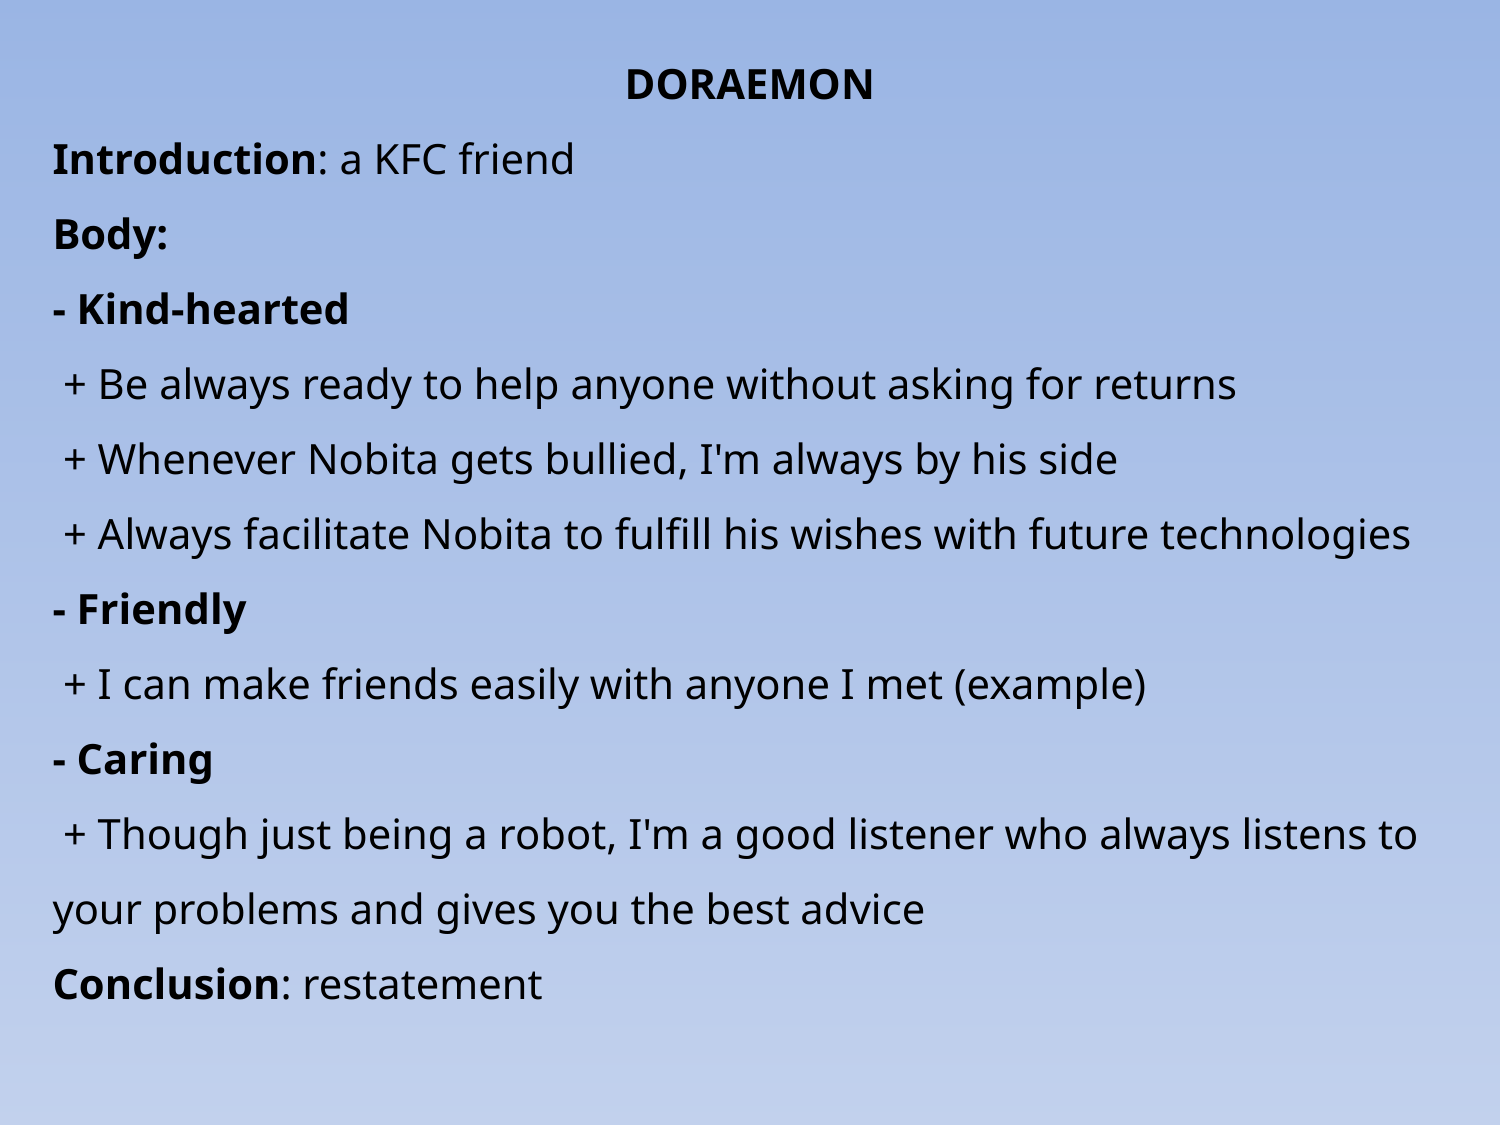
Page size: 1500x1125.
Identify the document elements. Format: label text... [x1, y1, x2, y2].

text_box DORAEMON Introduction: a KFC friend Body: - Kind-hearted + Be always ready to help anyone without asking for returns + Whenever Nobita gets bullied, I'm always by his side + Always facilitate Nobita to fulfill his wishes with future technologies - Friendly + I can make friends easily with anyone I met (example) - Caring + Though just being a robot, I'm a good listener who always listens to your problems and gives you the best advice Conclusion: restatement [37, 24, 1463, 1015]
